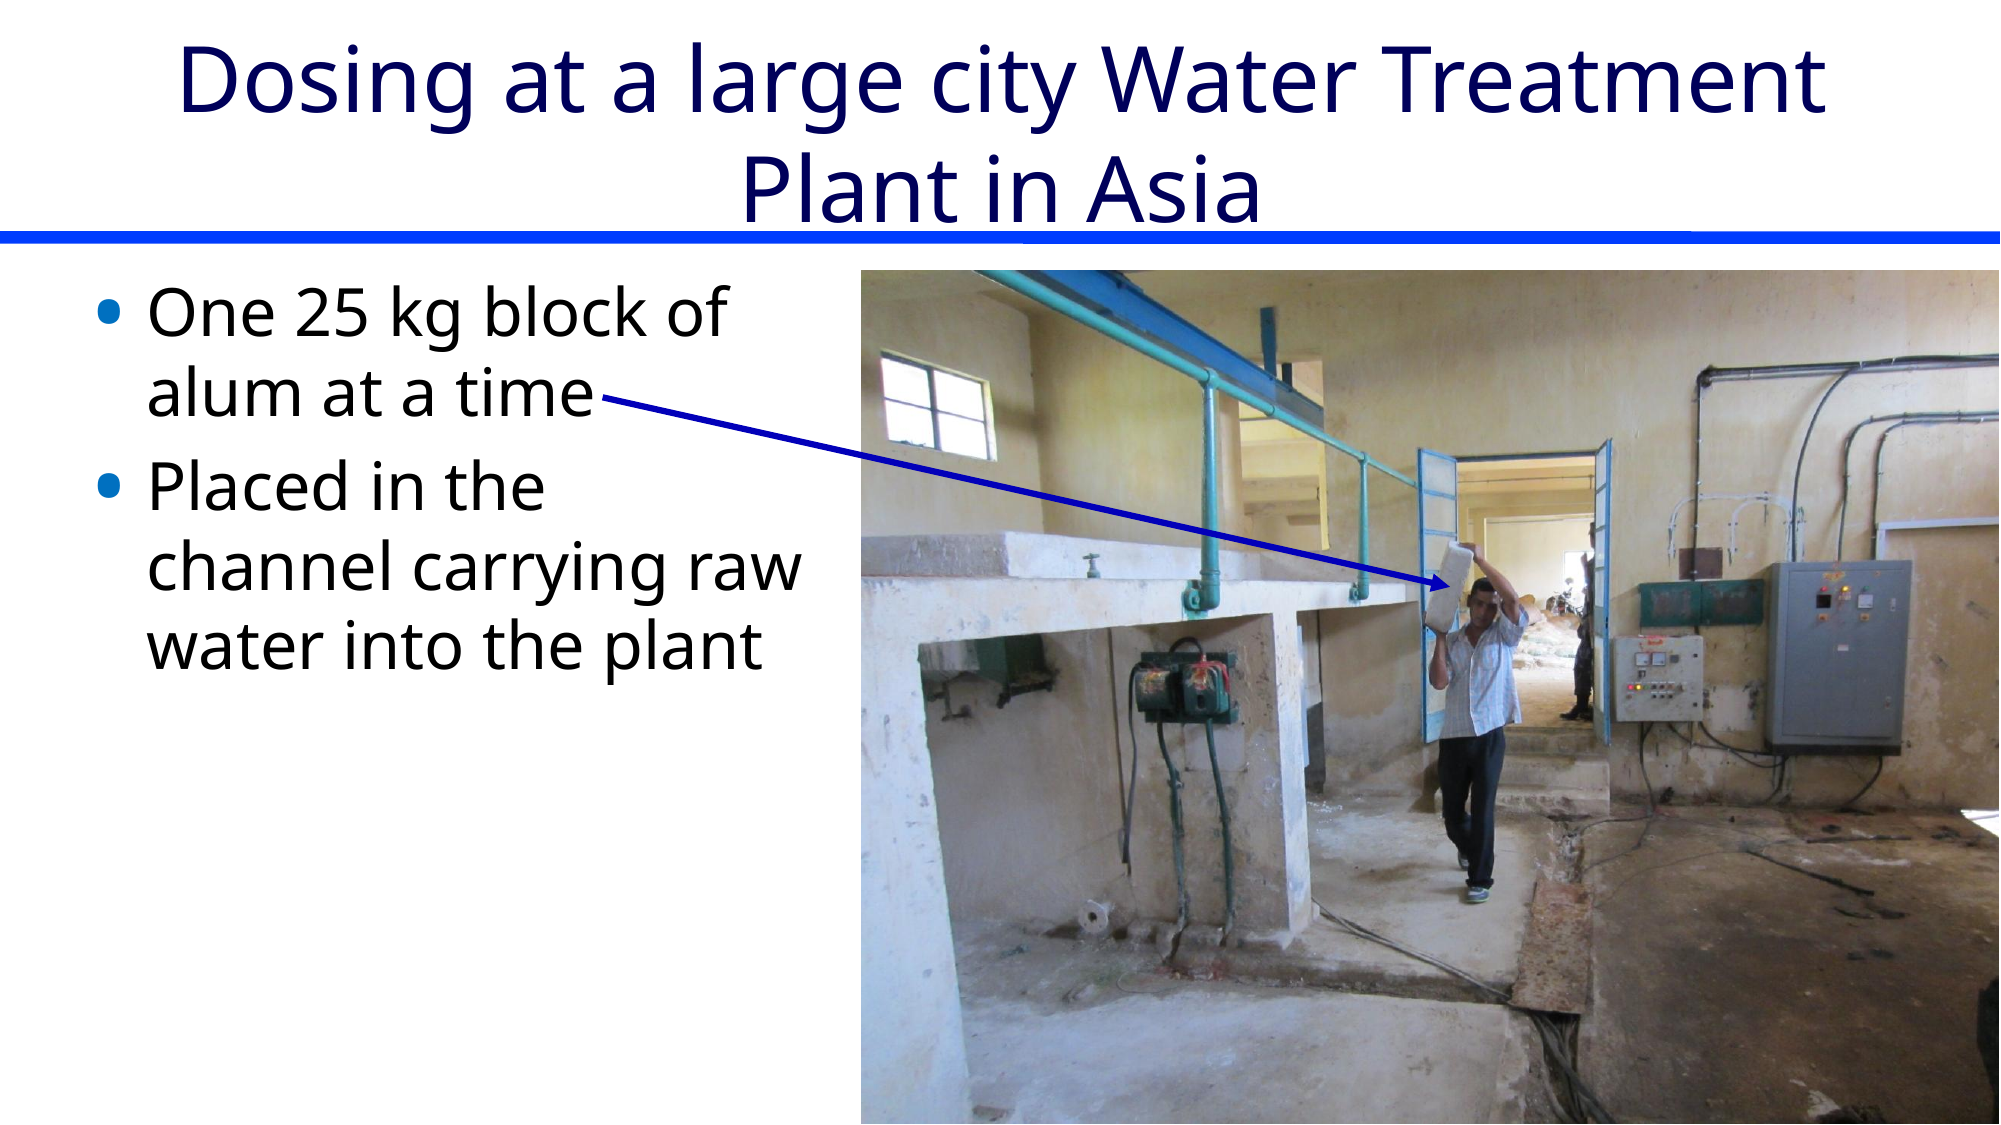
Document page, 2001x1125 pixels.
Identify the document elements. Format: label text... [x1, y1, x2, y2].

picture [857, 262, 2000, 1124]
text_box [602, 397, 1451, 587]
title Dosing at a large city Water Treatment Plant in Asia [75, 37, 1930, 225]
list One 25 kg block of alum at a time Placed in the channel carrying raw water into the plant [74, 262, 827, 1006]
